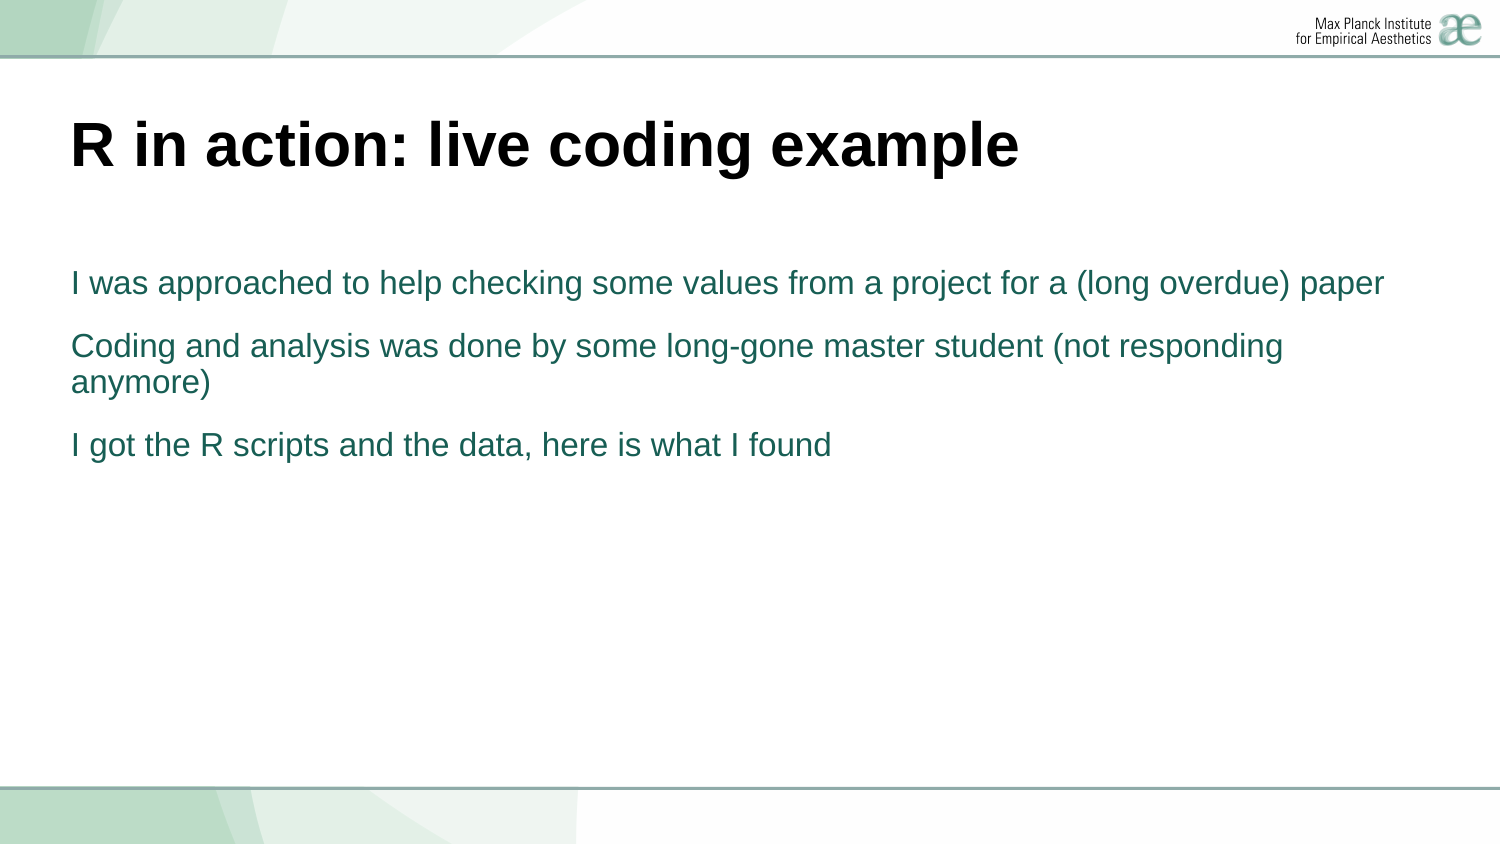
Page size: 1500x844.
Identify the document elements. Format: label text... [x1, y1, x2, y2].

title R in action: live coding example [70, 59, 1430, 207]
picture [0, 0, 1500, 55]
list I was approached to help checking some values from a project for a (long overdue) paper Coding and analysis was done by some long-gone master student (not responding anymore) I got the R scripts and the data, here is what I found [70, 265, 1430, 750]
picture [0, 790, 1500, 844]
